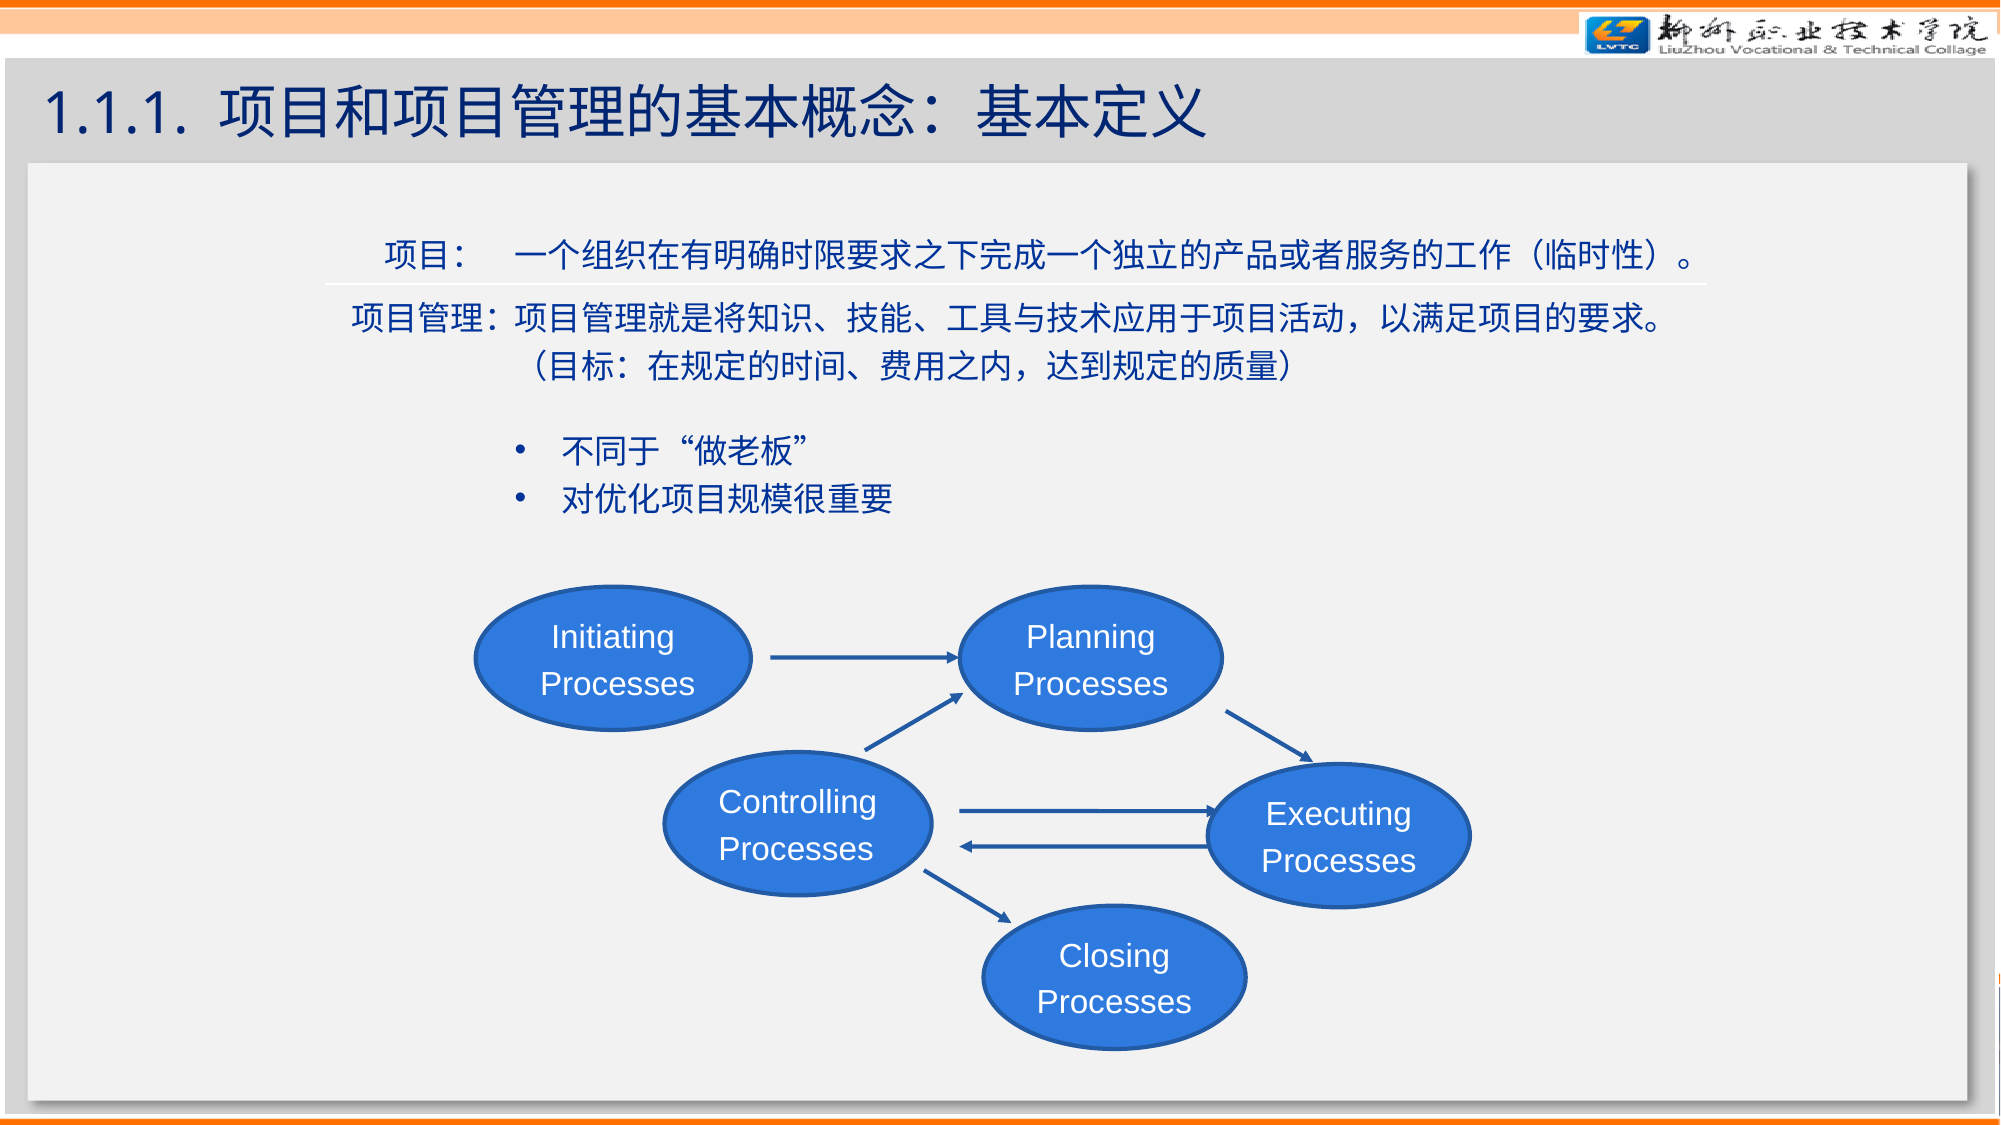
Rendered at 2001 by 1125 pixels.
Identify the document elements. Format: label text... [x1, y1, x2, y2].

table_header 项目： [325, 221, 499, 283]
table_cell 项目管理就是将知识、技能、工具与技术应用于项目活动，以满足项目的要求。 （目标：在规定的时间、费用之内，达到规定的质量） 不同于“做老板” 对优化项目规模很重要 [499, 285, 1707, 528]
table_header 一个组织在有明确时限要求之下完成一个独立的产品或者服务的工作（临时性）。 [499, 221, 1707, 283]
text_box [474, 586, 1471, 1053]
picture [0, 0, 2001, 1125]
table_cell 项目管理： [325, 285, 499, 528]
title 1.1.1. 项目和项目管理的基本概念：基本定义 [27, 71, 1966, 151]
